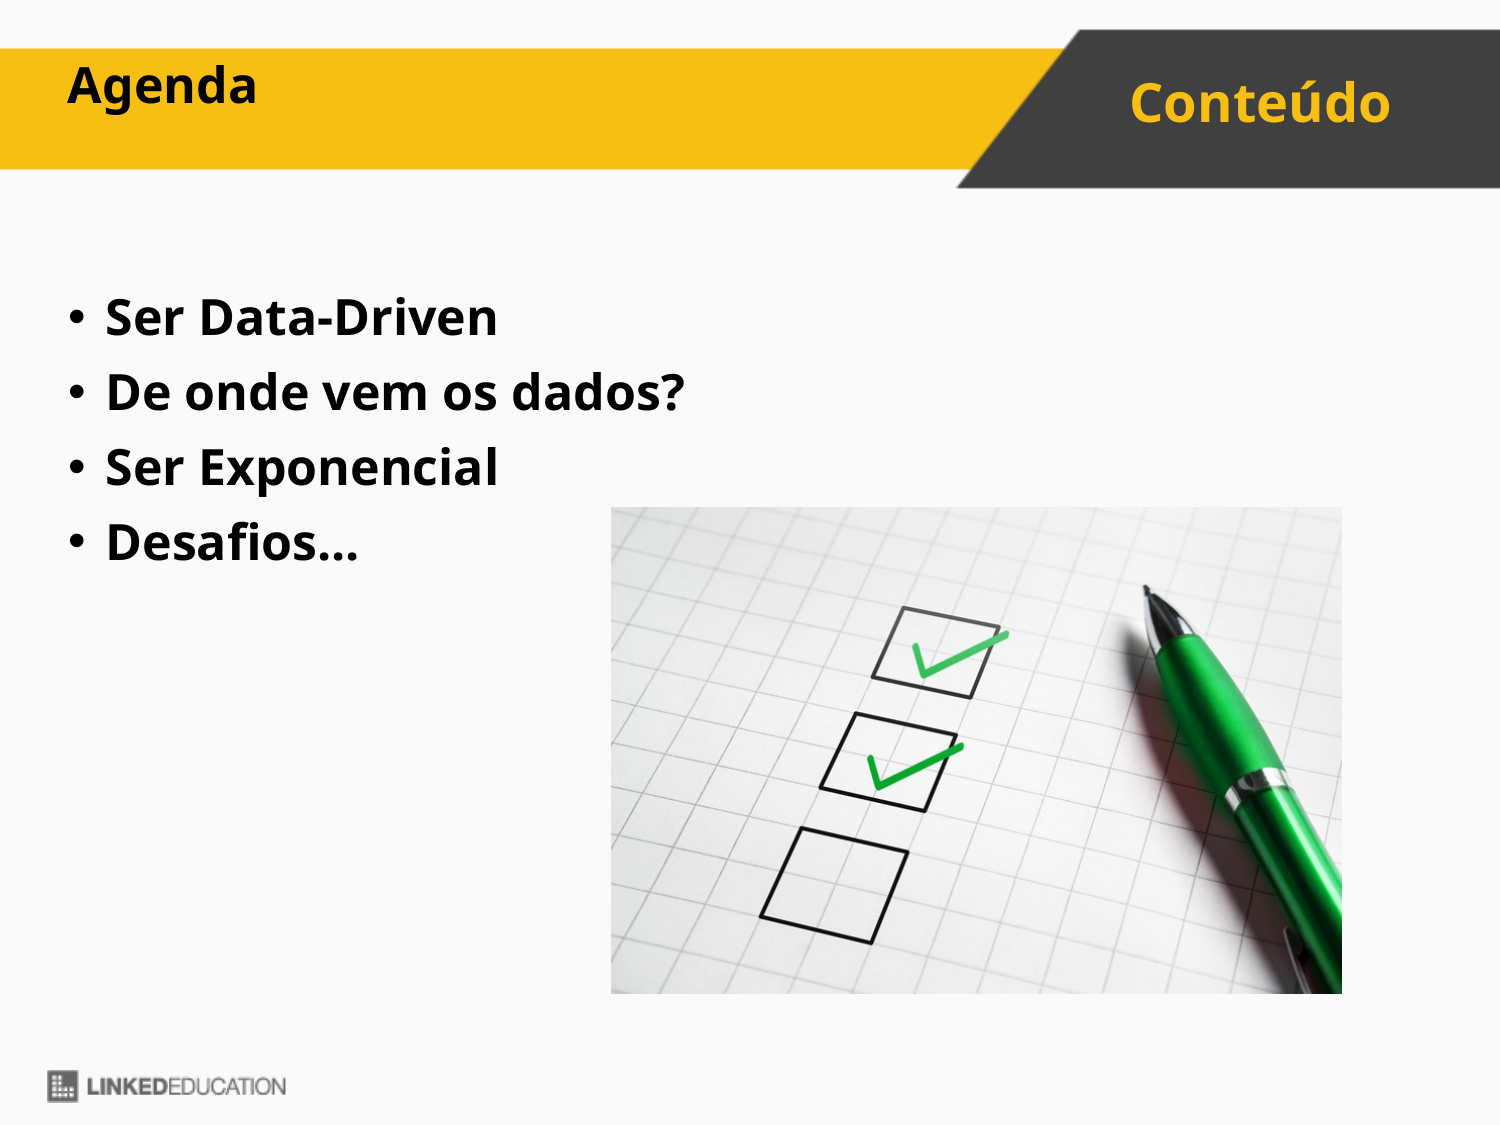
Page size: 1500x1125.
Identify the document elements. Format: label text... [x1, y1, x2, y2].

text_box Agenda [53, 46, 1030, 121]
picture [0, 0, 1500, 1125]
list Ser Data-Driven De onde vem os dados? Ser Exponencial Desafios... [53, 284, 1447, 980]
